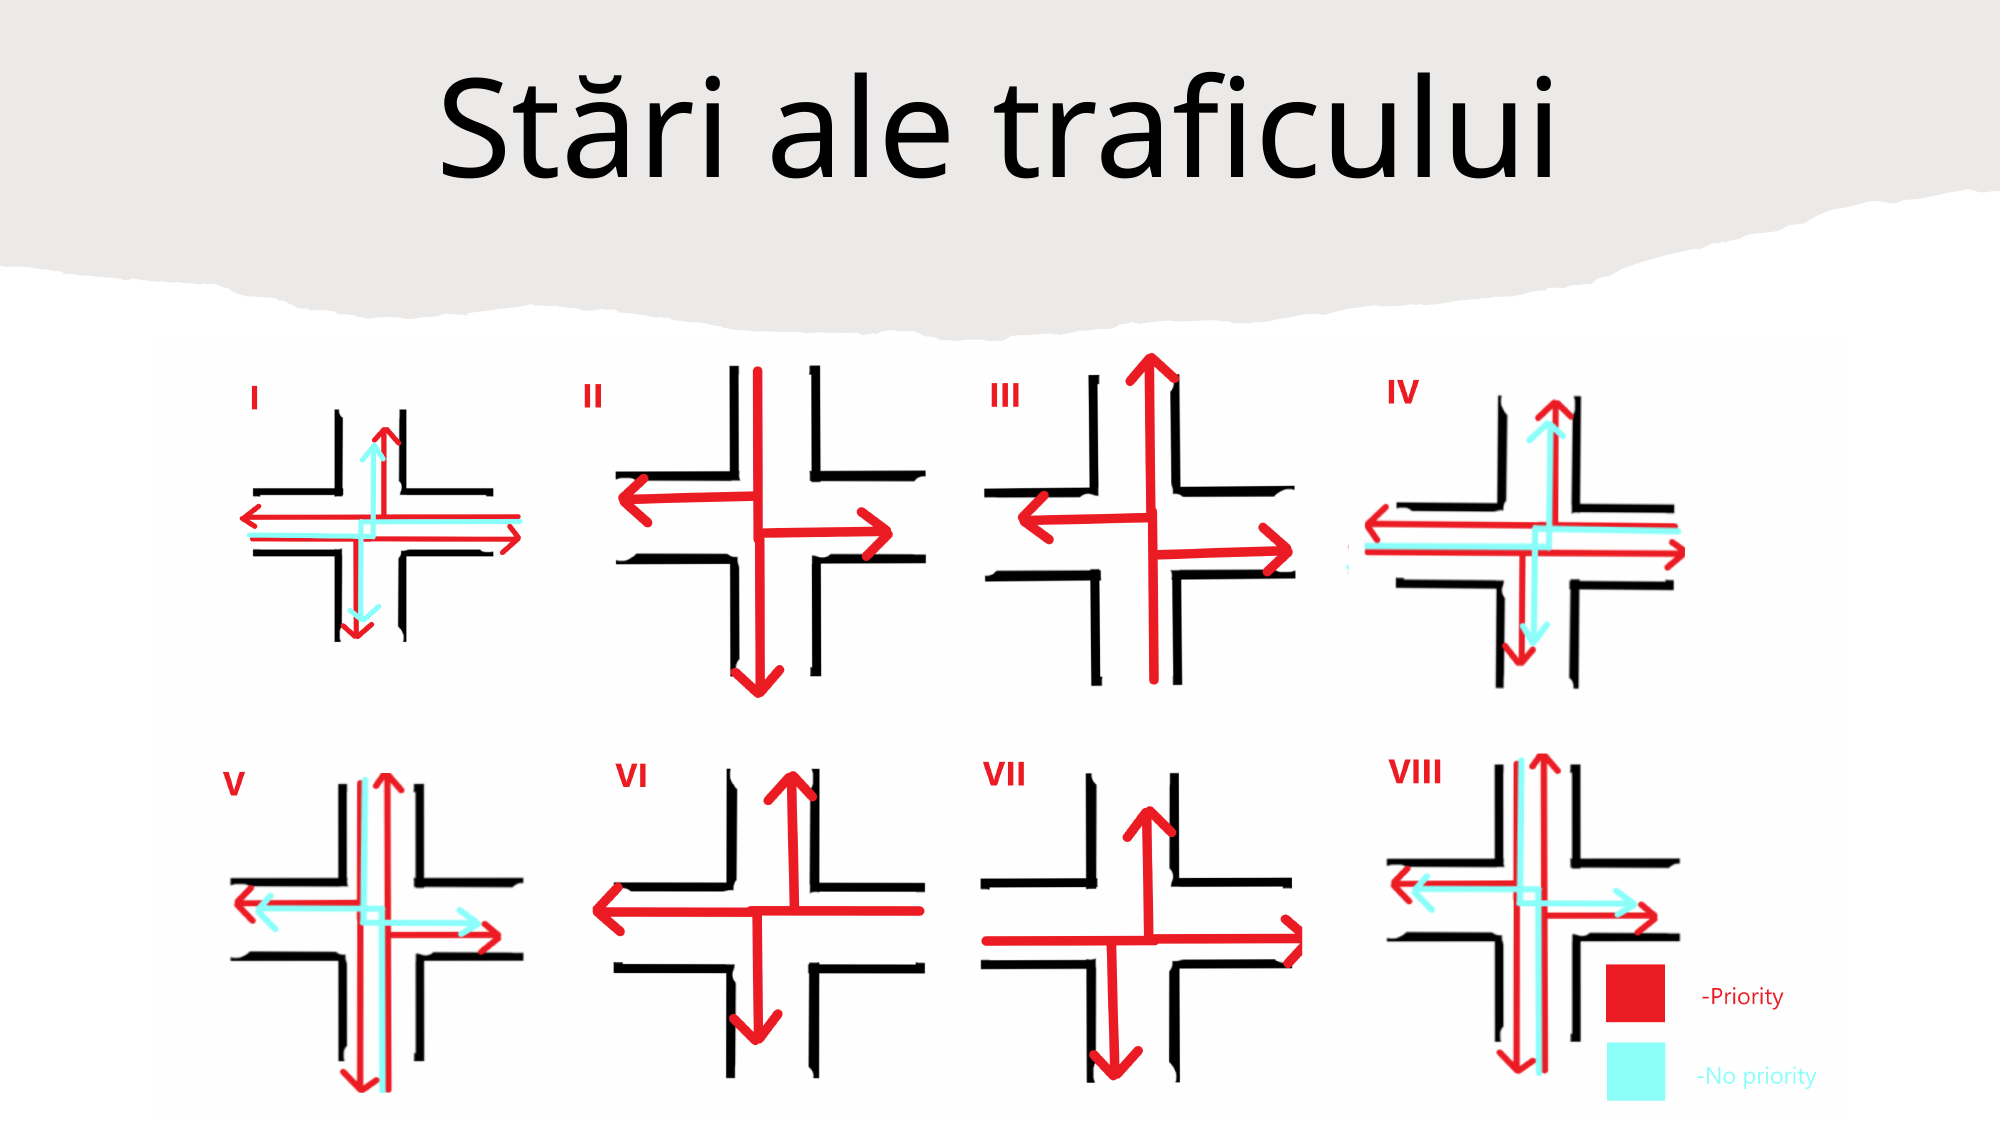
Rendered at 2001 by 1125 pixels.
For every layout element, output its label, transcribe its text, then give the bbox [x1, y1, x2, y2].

text_box [0, 0, 2000, 341]
text_box [0, 191, 2000, 1125]
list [152, 341, 1848, 1117]
title Stări ale traficului [135, 81, 1865, 216]
